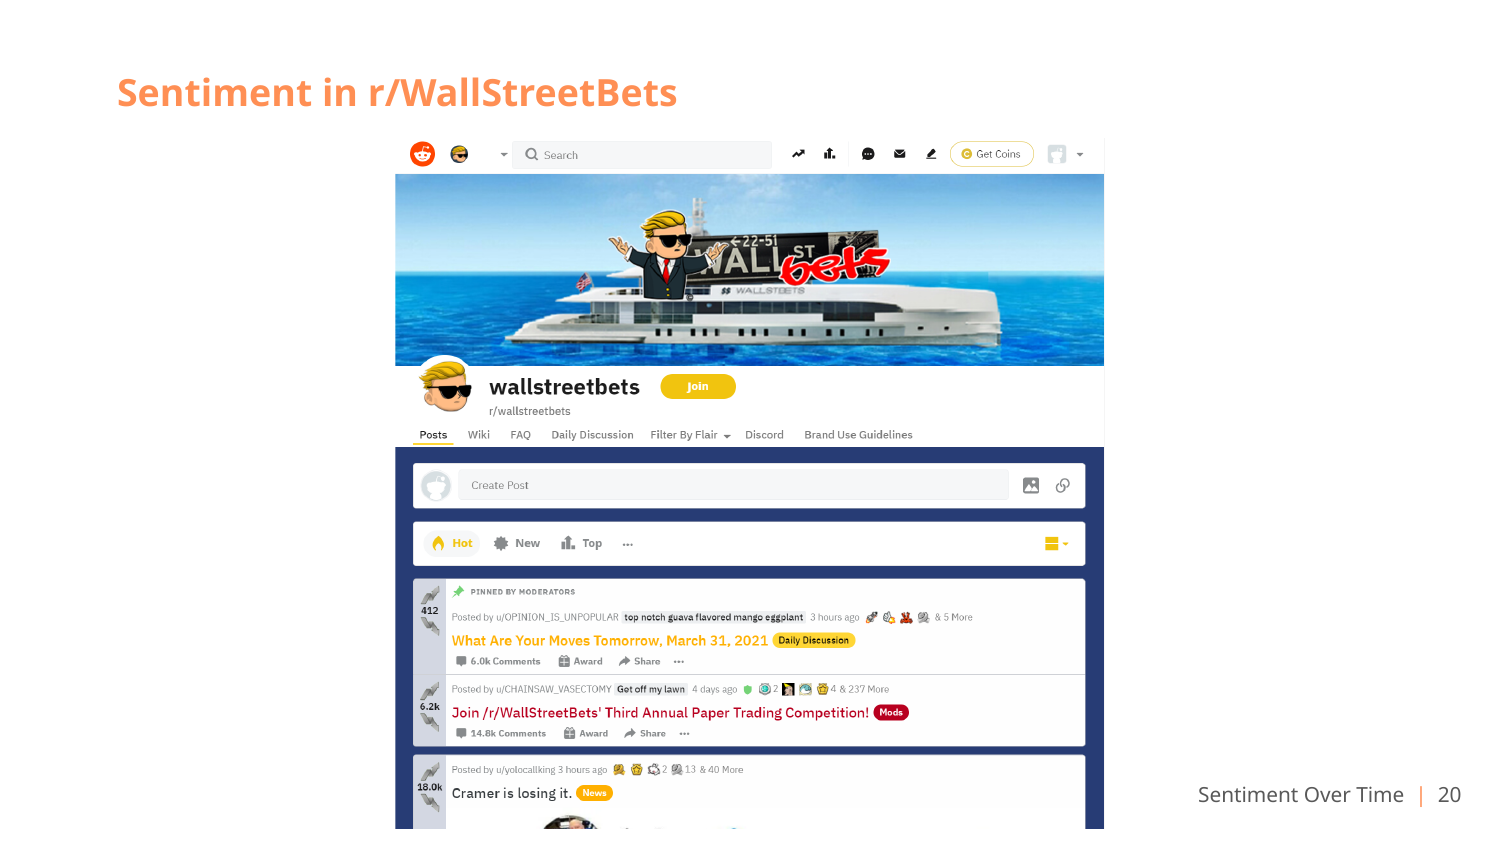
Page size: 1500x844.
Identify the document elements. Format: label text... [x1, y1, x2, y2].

title Sentiment in r/WallStreetBets [102, 35, 1438, 148]
slide_number Sentiment Over Time | 20 [1179, 763, 1477, 829]
picture [1093, 306, 1105, 317]
picture [394, 138, 1105, 829]
picture [1057, 313, 1082, 319]
